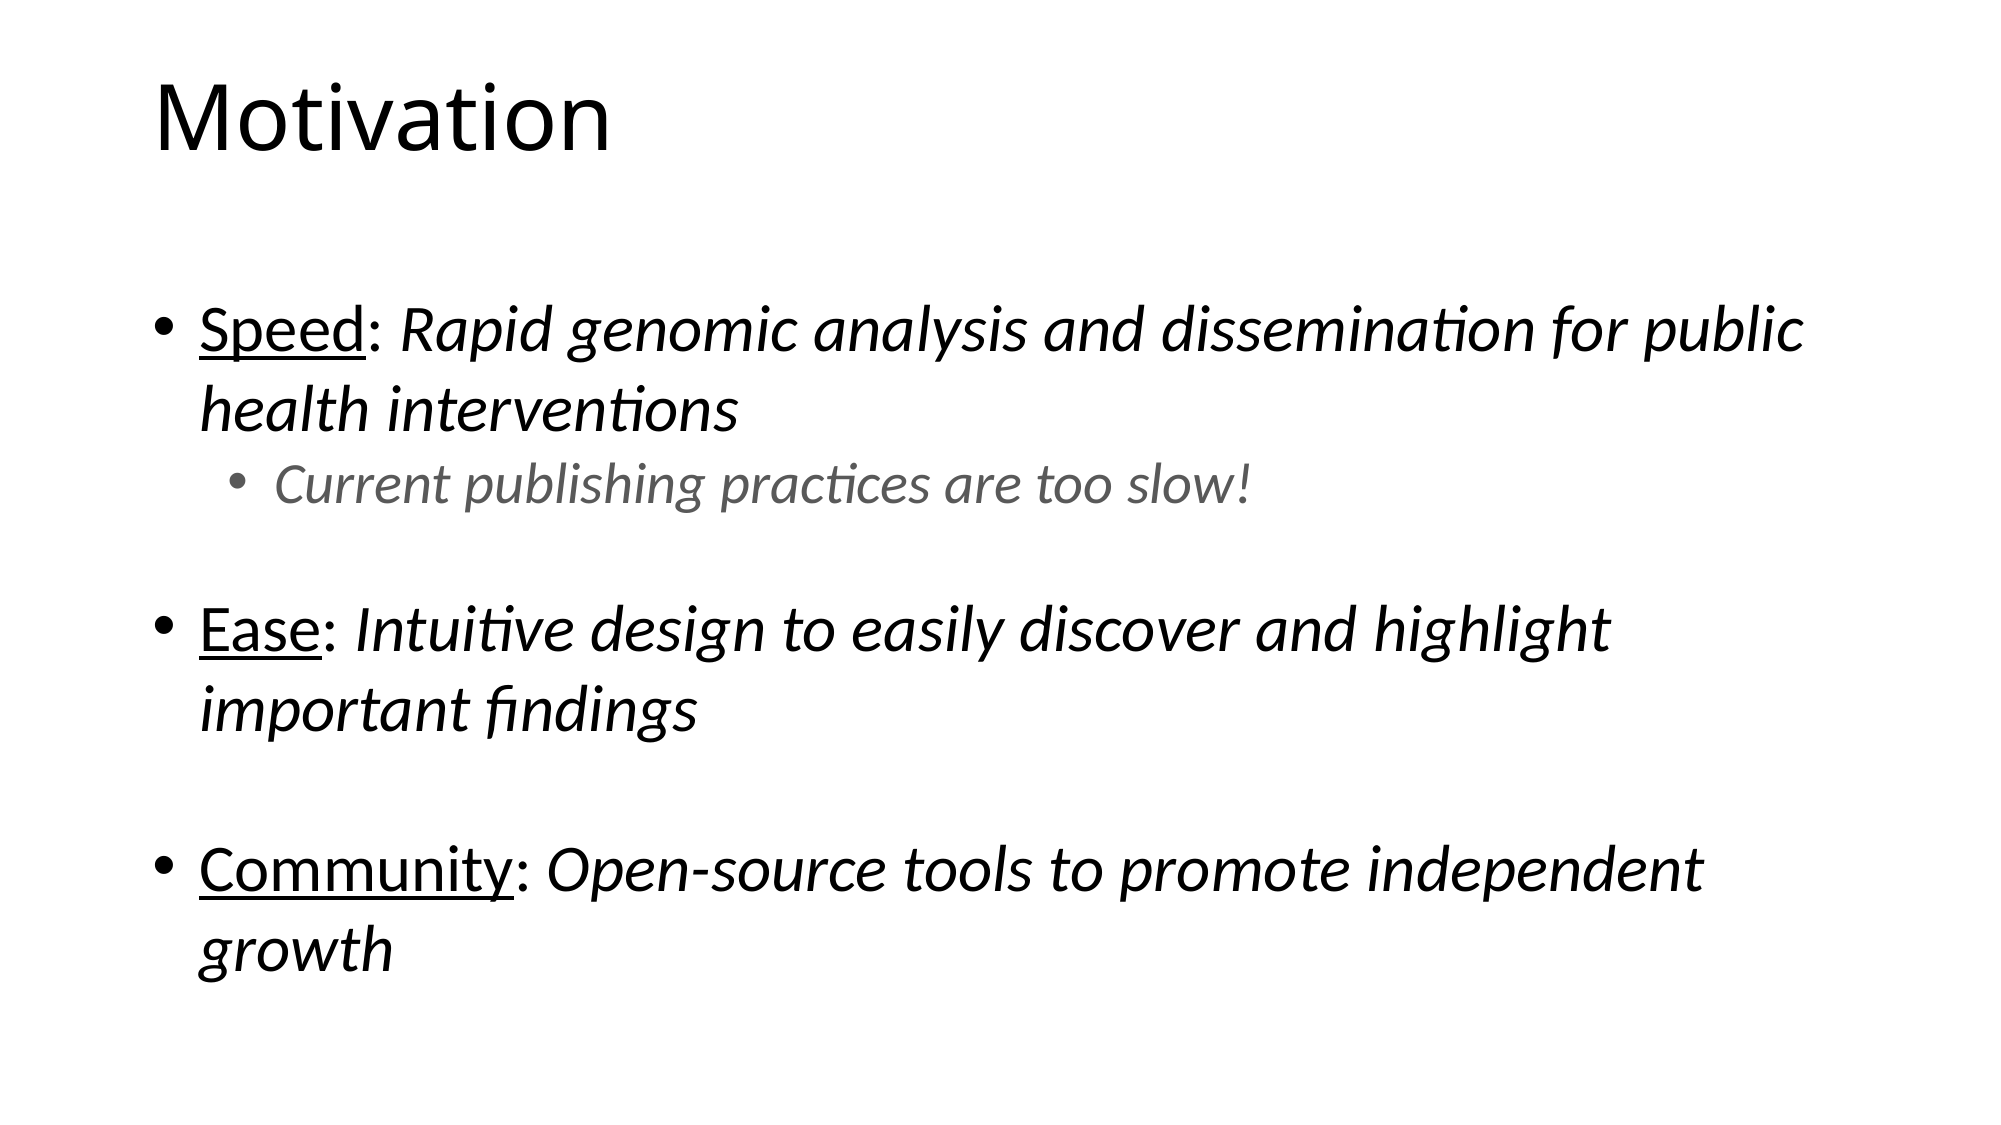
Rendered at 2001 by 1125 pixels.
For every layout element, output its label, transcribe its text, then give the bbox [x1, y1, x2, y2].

text_box Speed: Rapid genomic analysis and dissemination for public health interventions Current publishing practices are too slow! Ease: Intuitive design to easily discover and highlight important findings Community: Open-source tools to promote independent growth [137, 277, 1883, 992]
title Motivation [137, 11, 1863, 230]
